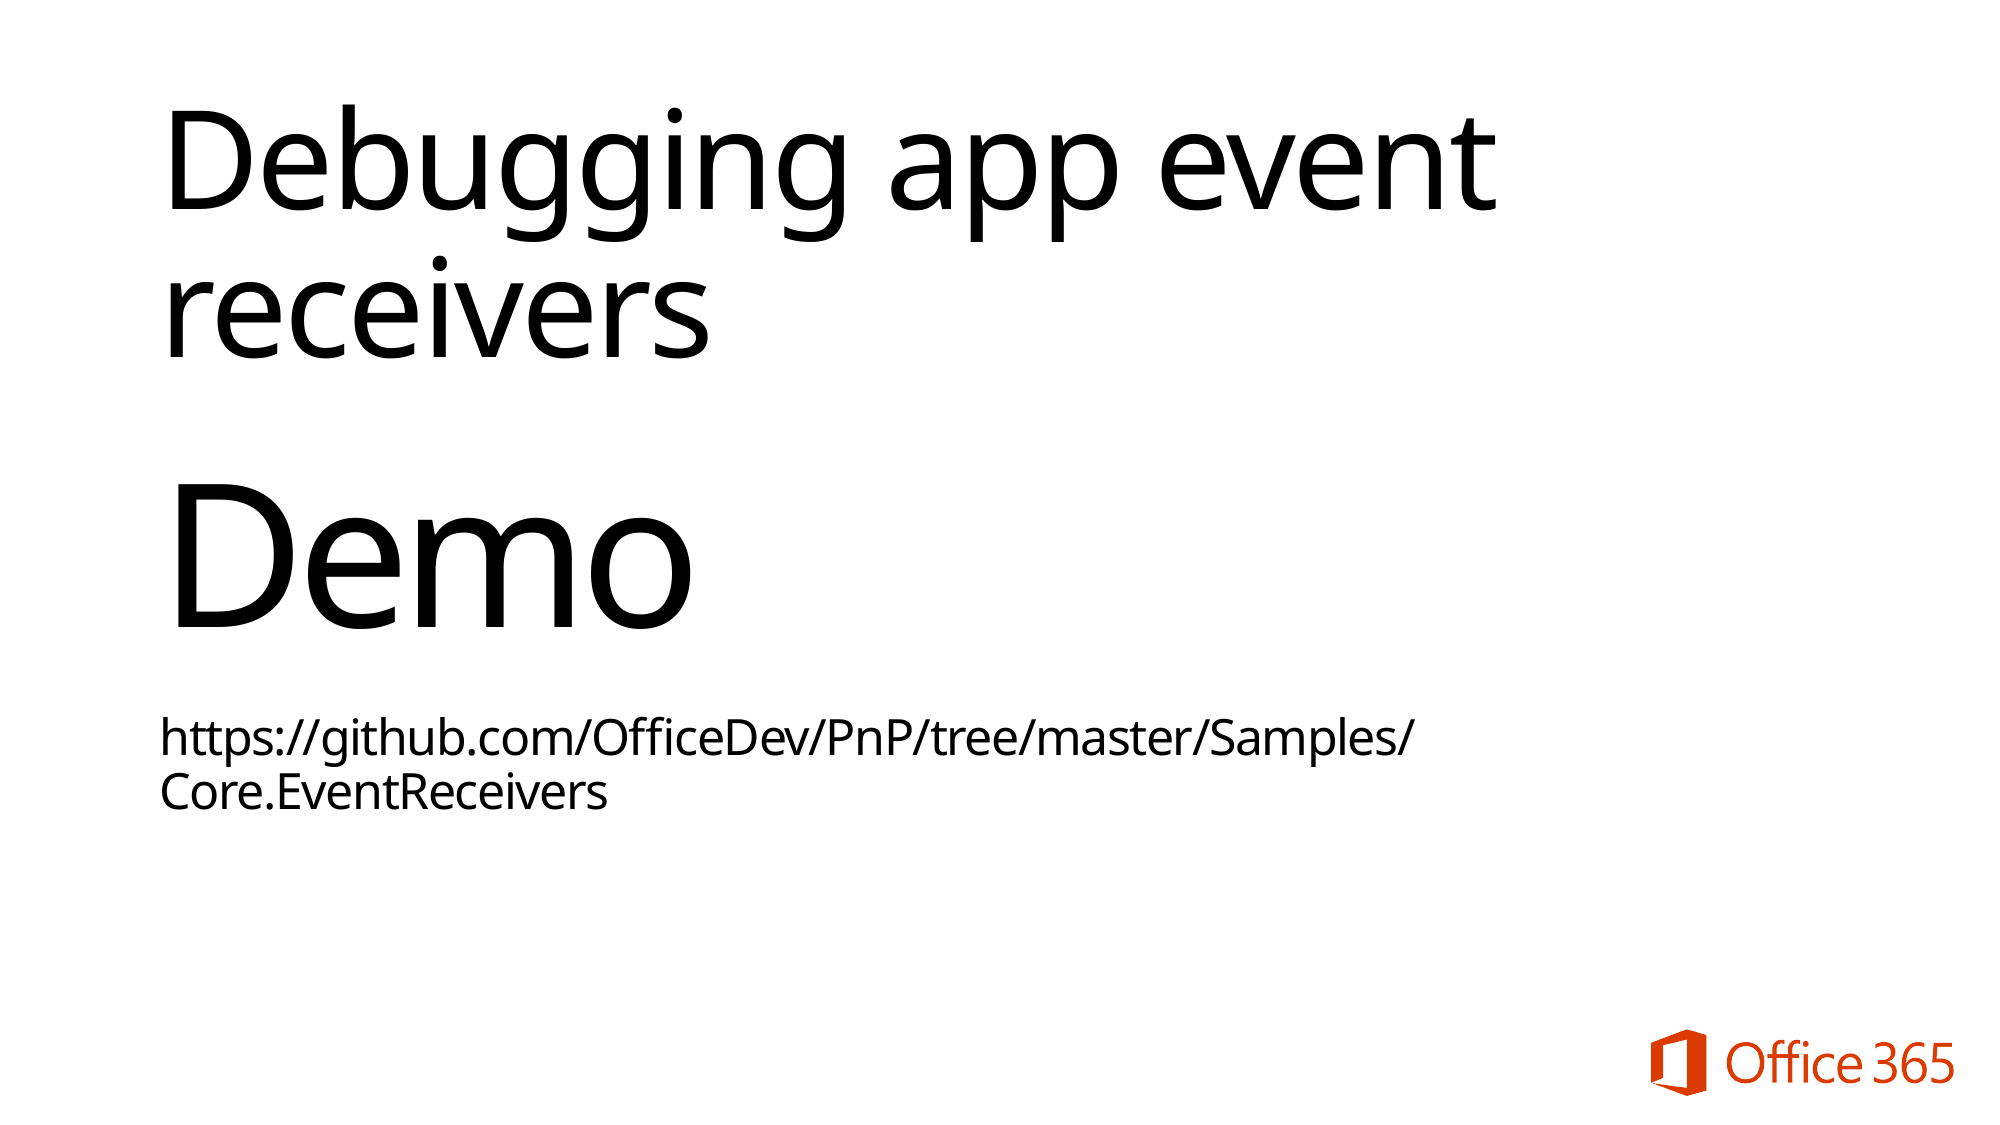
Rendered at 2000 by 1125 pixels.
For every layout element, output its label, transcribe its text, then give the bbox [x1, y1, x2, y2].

list Demo [159, 449, 1841, 676]
picture [1622, 1000, 1981, 1125]
subtitle https://github.com/OfficeDev/PnP/tree/master/Samples/Core.EventReceivers [159, 712, 1839, 789]
list Debugging app event receivers [159, 237, 1881, 388]
